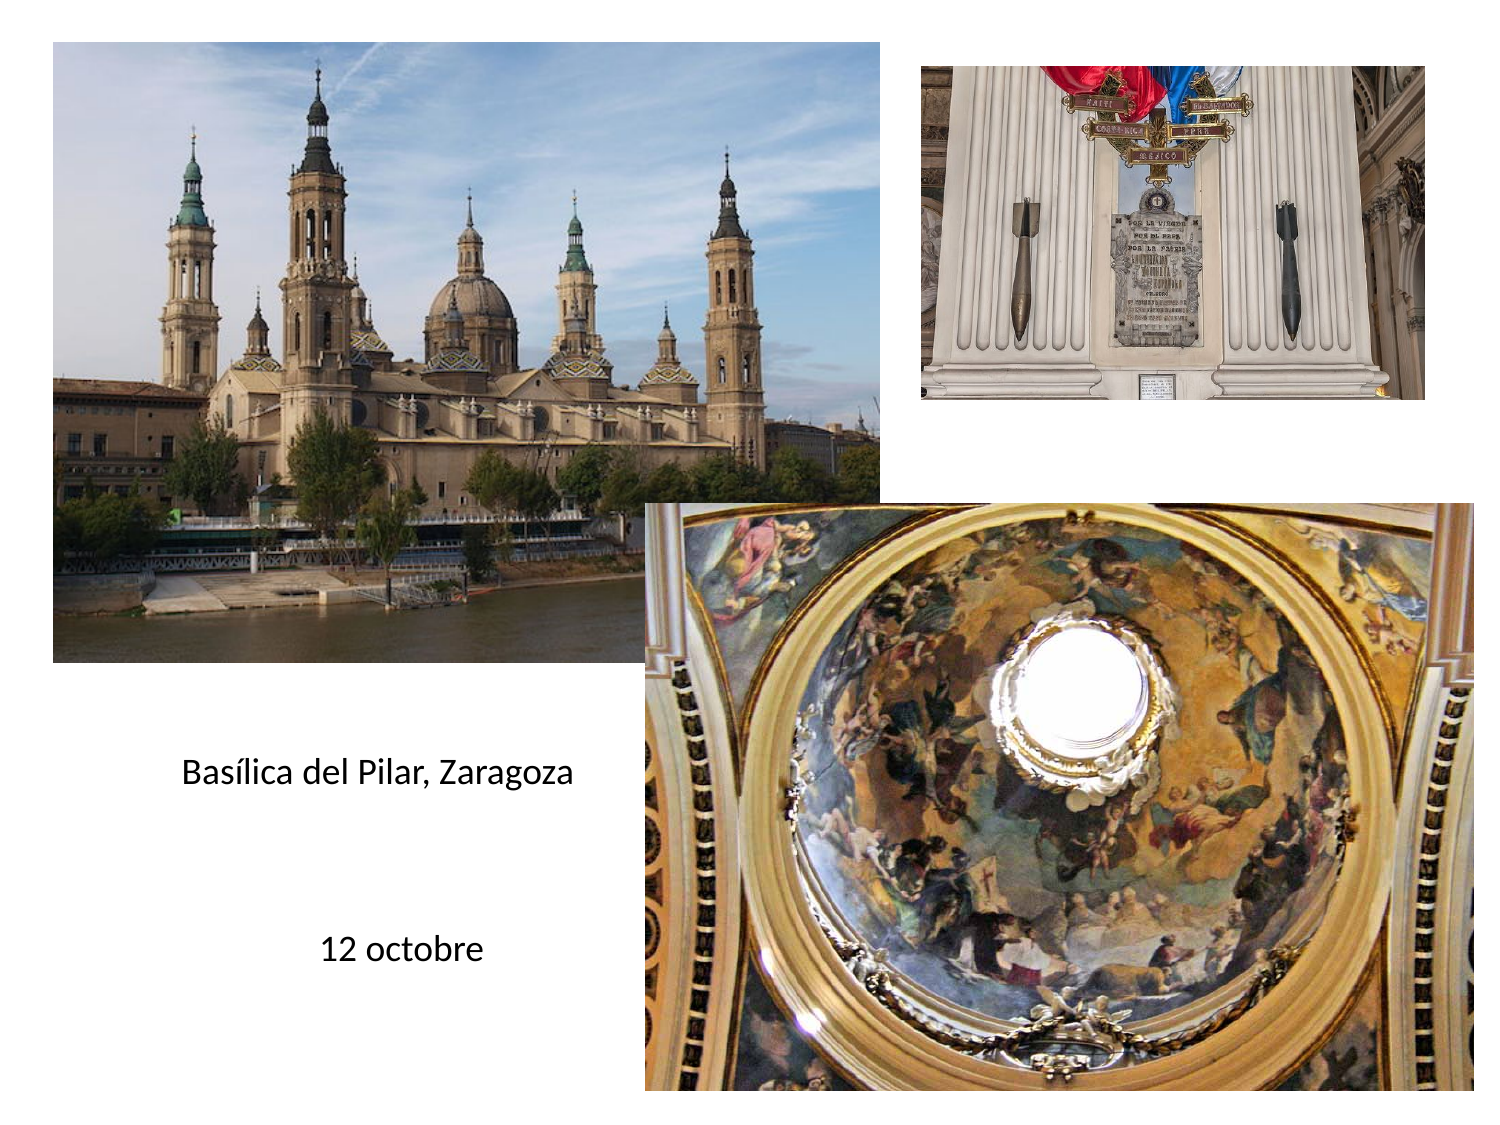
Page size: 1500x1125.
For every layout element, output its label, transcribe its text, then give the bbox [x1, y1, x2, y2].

text_box 12 octobre [206, 916, 597, 977]
picture [921, 66, 1425, 400]
picture [52, 42, 1474, 1091]
text_box Basílica del Pilar, Zaragoza [0, 739, 640, 800]
